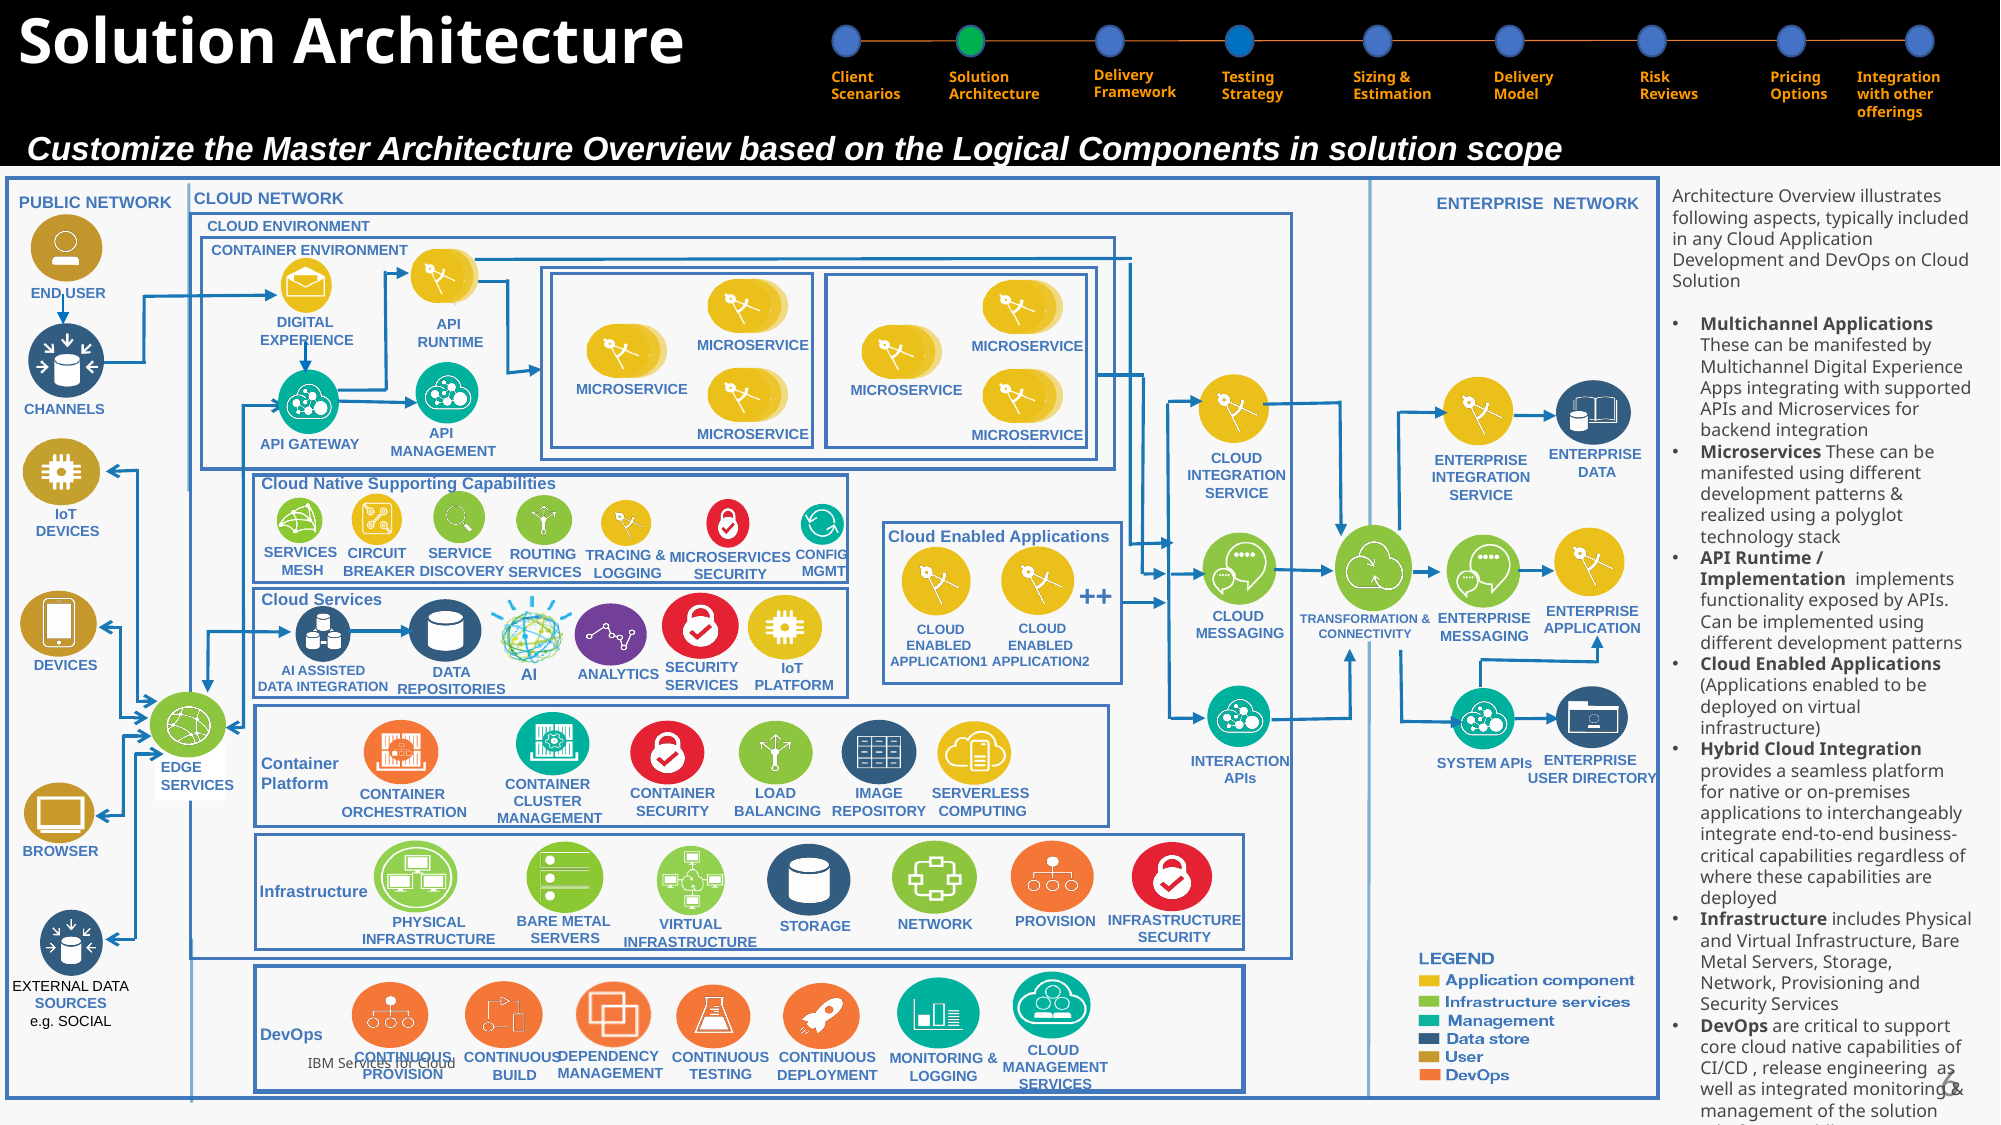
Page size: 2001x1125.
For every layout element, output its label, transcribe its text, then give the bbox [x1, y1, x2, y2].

text_box [43, 390, 90, 398]
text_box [258, 369, 362, 453]
text_box [1363, 41, 1392, 57]
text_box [888, 977, 999, 1085]
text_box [1010, 840, 1097, 930]
text_box [1495, 25, 1524, 40]
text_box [490, 594, 573, 684]
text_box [350, 493, 408, 574]
text_box API RUNTIME [417, 315, 484, 351]
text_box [361, 840, 497, 948]
text_box [956, 41, 985, 57]
text_box [253, 474, 848, 583]
text_box [255, 834, 1244, 950]
text_box [1495, 41, 1524, 57]
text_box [1527, 686, 1659, 787]
text_box [883, 522, 1122, 684]
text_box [795, 503, 853, 581]
text_box DevOps [259, 1023, 324, 1044]
text_box Customize the Master Architecture Overview based on the Logical Components in solution scope [12, 119, 2000, 180]
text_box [516, 495, 573, 565]
picture [1406, 943, 1647, 1092]
text_box [201, 237, 1115, 294]
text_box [1002, 970, 1109, 1094]
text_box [651, 838, 730, 937]
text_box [268, 257, 346, 343]
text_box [574, 603, 661, 683]
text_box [887, 546, 991, 671]
text_box Cloud Services [261, 588, 383, 609]
text_box Sizing & Estimation [1338, 60, 1480, 111]
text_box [340, 719, 469, 821]
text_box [970, 365, 1089, 444]
text_box [1225, 41, 1254, 57]
text_box [832, 41, 861, 57]
text_box [483, 261, 1115, 373]
picture [34, 332, 100, 390]
text_box [7, 178, 1658, 1098]
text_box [506, 369, 542, 374]
text_box [155, 794, 226, 801]
text_box [253, 588, 264, 630]
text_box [931, 721, 1034, 820]
text_box [1225, 25, 1254, 40]
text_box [767, 843, 852, 935]
picture [45, 916, 97, 964]
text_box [1184, 374, 1290, 502]
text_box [16, 432, 106, 540]
text_box [47, 964, 96, 976]
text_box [496, 711, 604, 828]
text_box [30, 214, 118, 303]
text_box Integration with other offerings [1842, 60, 1991, 128]
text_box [263, 497, 338, 579]
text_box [396, 362, 491, 460]
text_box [1428, 376, 1534, 505]
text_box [830, 719, 928, 820]
text_box [541, 267, 1097, 460]
text_box Risk Reviews [1624, 60, 1740, 111]
text_box Delivery Framework [1079, 58, 1221, 108]
text_box [97, 923, 103, 962]
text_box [557, 979, 664, 1082]
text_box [433, 491, 487, 565]
text_box [832, 25, 861, 40]
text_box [463, 981, 567, 1084]
text_box ++ [1096, 576, 1119, 612]
text_box [201, 297, 304, 470]
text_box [970, 276, 1089, 355]
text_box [696, 364, 814, 443]
text_box [1363, 25, 1392, 40]
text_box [20, 590, 98, 674]
text_box [53, 909, 90, 916]
text_box CHANNELS [24, 400, 107, 419]
text_box [245, 275, 1115, 470]
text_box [1107, 841, 1242, 947]
text_box EXTERNAL DATA SOURCES e.g. SOCIAL [12, 976, 130, 1029]
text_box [575, 320, 693, 398]
text_box Testing Strategy [1207, 60, 1306, 111]
text_box [1777, 41, 1806, 57]
text_box Cloud Native Supporting Capabilities [261, 473, 557, 494]
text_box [1186, 685, 1295, 787]
text_box Pricing Options [1755, 60, 1842, 111]
text_box [1096, 41, 1124, 57]
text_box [629, 720, 717, 820]
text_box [1298, 524, 1432, 642]
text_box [1430, 687, 1539, 772]
text_box [1638, 25, 1666, 40]
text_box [149, 691, 235, 794]
text_box [307, 259, 404, 388]
text_box [253, 633, 396, 698]
text_box [1096, 25, 1124, 40]
text_box [255, 966, 1244, 1092]
text_box 6 [1523, 1051, 1974, 1112]
text_box [1905, 25, 1934, 57]
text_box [601, 499, 652, 564]
text_box Architecture Overview illustrates following aspects, typically included in any Cloud Application Development and DevOps on Cloud Solution Multichannel Applications These can be manifested by Multichannel Digital Experience Apps integrating with supported APIs and Microservices for backend integration Microservices These can be manifested using different development patterns & realized using a polyglot technology stack API Runtime / Implementation implements functionality exposed by APIs. Can be implemented using different development patterns Cloud Enabled Applications (Applications enabled to be deployed on virtual infrastructure) Hybrid Cloud Integration provides a seamless platform for native or on-premises applications to interchangeably integrate end-to-end business-critical capabilities regardless of where these capabilities are deployed Infrastructure includes Physical and Virtual Infrastructure, Bare Metal Servers, Storage, Network, Provisioning and Security Services DevOps are critical to support core cloud native capabilities of CI/CD , release engineering as well as integrated monitoring & management of the solution (platform, middleware, applications) [1662, 175, 1982, 1098]
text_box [264, 605, 383, 690]
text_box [1539, 527, 1645, 638]
text_box [40, 924, 45, 961]
text_box CONTAINER ENVIRONMENT [211, 240, 409, 259]
picture [404, 245, 483, 308]
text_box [22, 782, 100, 860]
text_box [28, 340, 34, 381]
text_box [956, 25, 985, 40]
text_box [740, 590, 836, 694]
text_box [526, 841, 604, 934]
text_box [351, 981, 453, 1084]
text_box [1548, 380, 1642, 481]
text_box Container Platform [261, 752, 340, 793]
text_box PUBLIC NETWORK [18, 192, 188, 213]
text_box [100, 343, 105, 378]
text_box Infrastructure [259, 880, 361, 901]
text_box ENTERPRISE NETWORK [1436, 193, 1646, 214]
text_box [696, 275, 814, 354]
text_box CLOUD ENVIRONMENT [207, 217, 371, 235]
text_box [1777, 25, 1806, 40]
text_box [986, 546, 1096, 670]
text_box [701, 498, 760, 567]
title Solution Architecture [18, 9, 799, 84]
text_box Solution Architecture [934, 60, 1059, 111]
text_box [383, 588, 848, 698]
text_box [891, 840, 977, 933]
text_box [396, 599, 508, 698]
text_box CLOUD NETWORK [194, 188, 346, 209]
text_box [733, 720, 822, 820]
text_box [41, 323, 91, 332]
text_box [255, 705, 1109, 827]
text_box Cloud Enabled Applications [888, 525, 1111, 546]
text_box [849, 321, 968, 399]
text_box [1638, 41, 1666, 57]
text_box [1195, 527, 1286, 643]
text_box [1437, 529, 1532, 645]
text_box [671, 984, 770, 1083]
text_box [661, 592, 740, 694]
text_box Delivery Model [1480, 60, 1593, 111]
text_box Client Scenarios [816, 60, 931, 111]
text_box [776, 982, 879, 1084]
